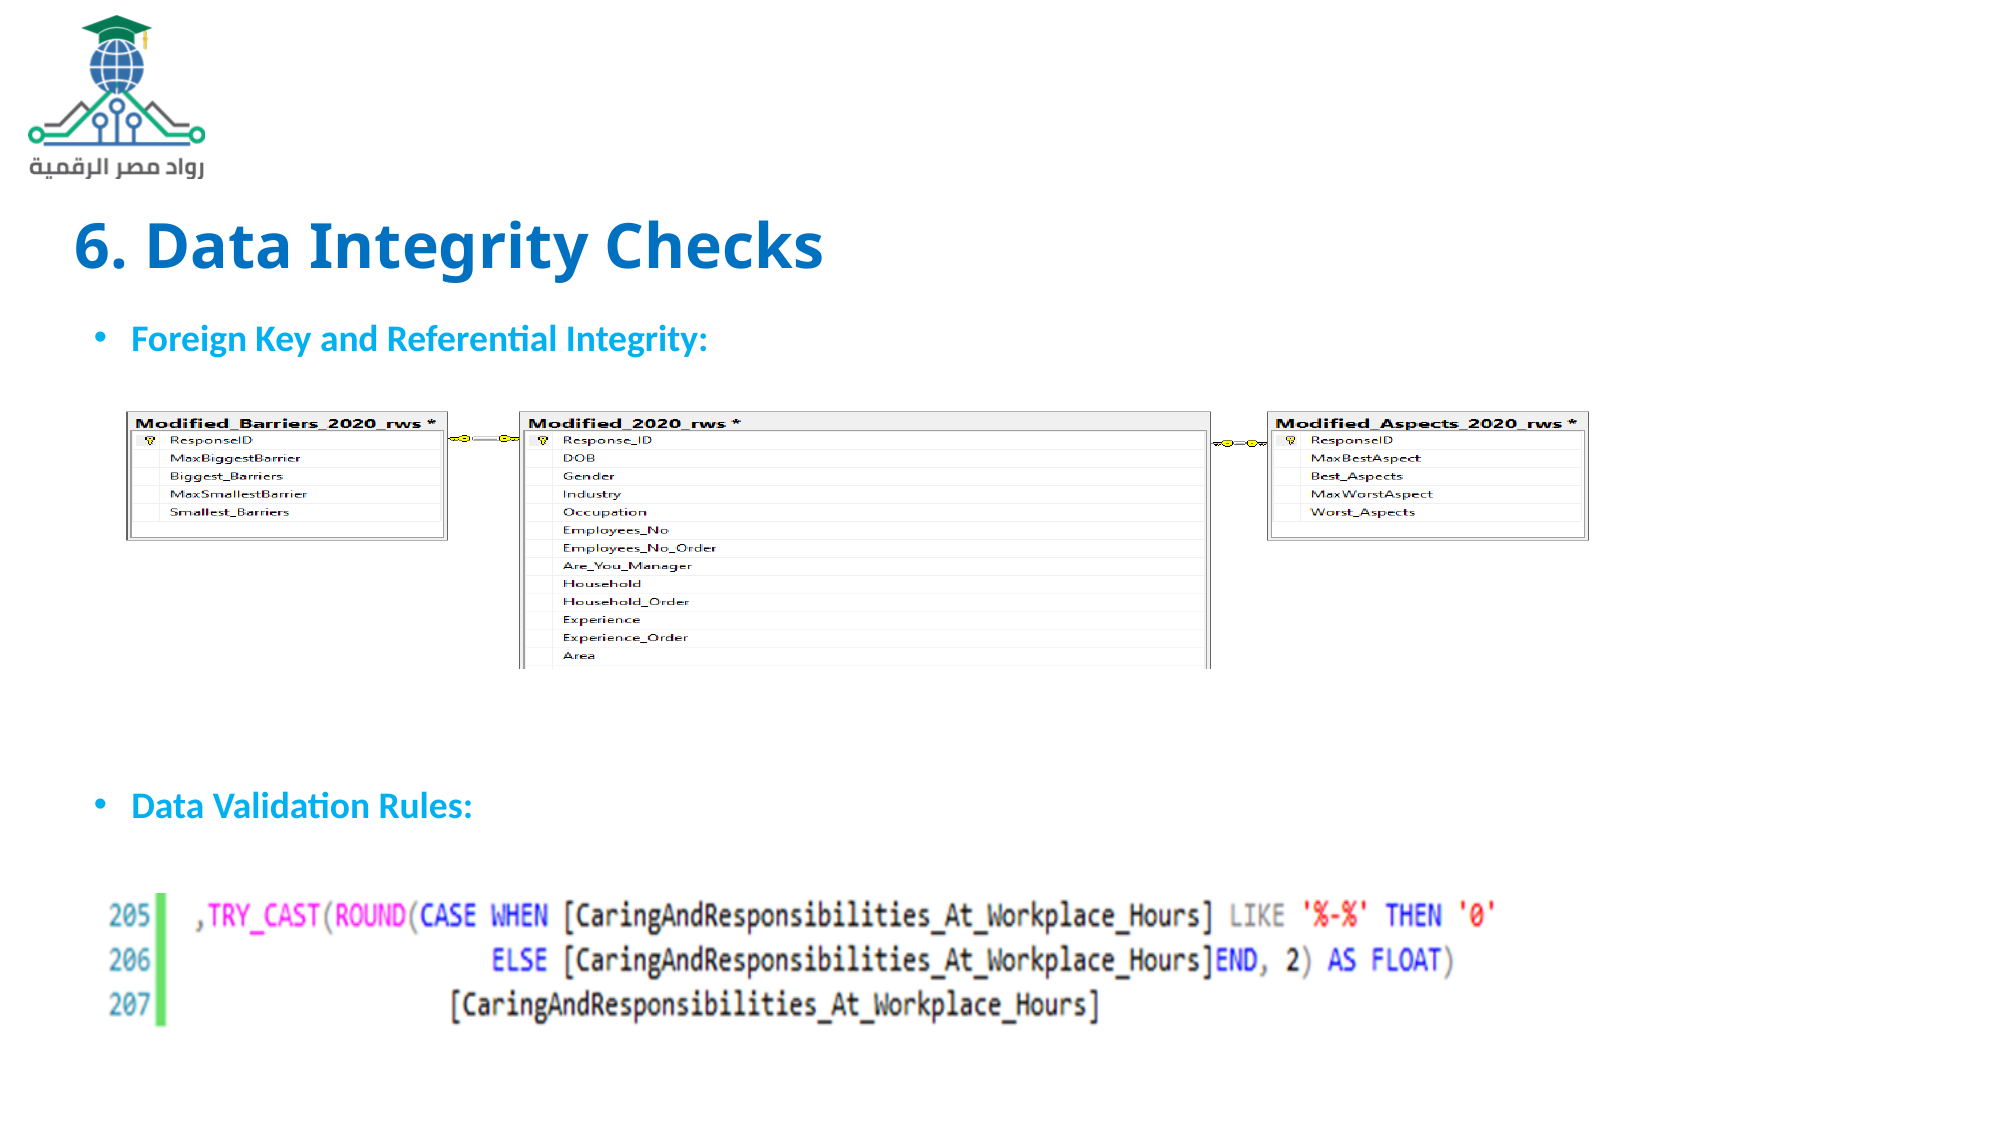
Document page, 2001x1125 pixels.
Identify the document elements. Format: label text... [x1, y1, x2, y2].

picture [90, 893, 1538, 1036]
picture [90, 400, 1645, 670]
picture [28, 15, 206, 180]
text_box Foreign Key and Referential Integrity: [60, 283, 1267, 408]
text_box 6. Data Integrity Checks [60, 198, 1060, 283]
text_box Data Validation Rules: [60, 750, 1267, 875]
